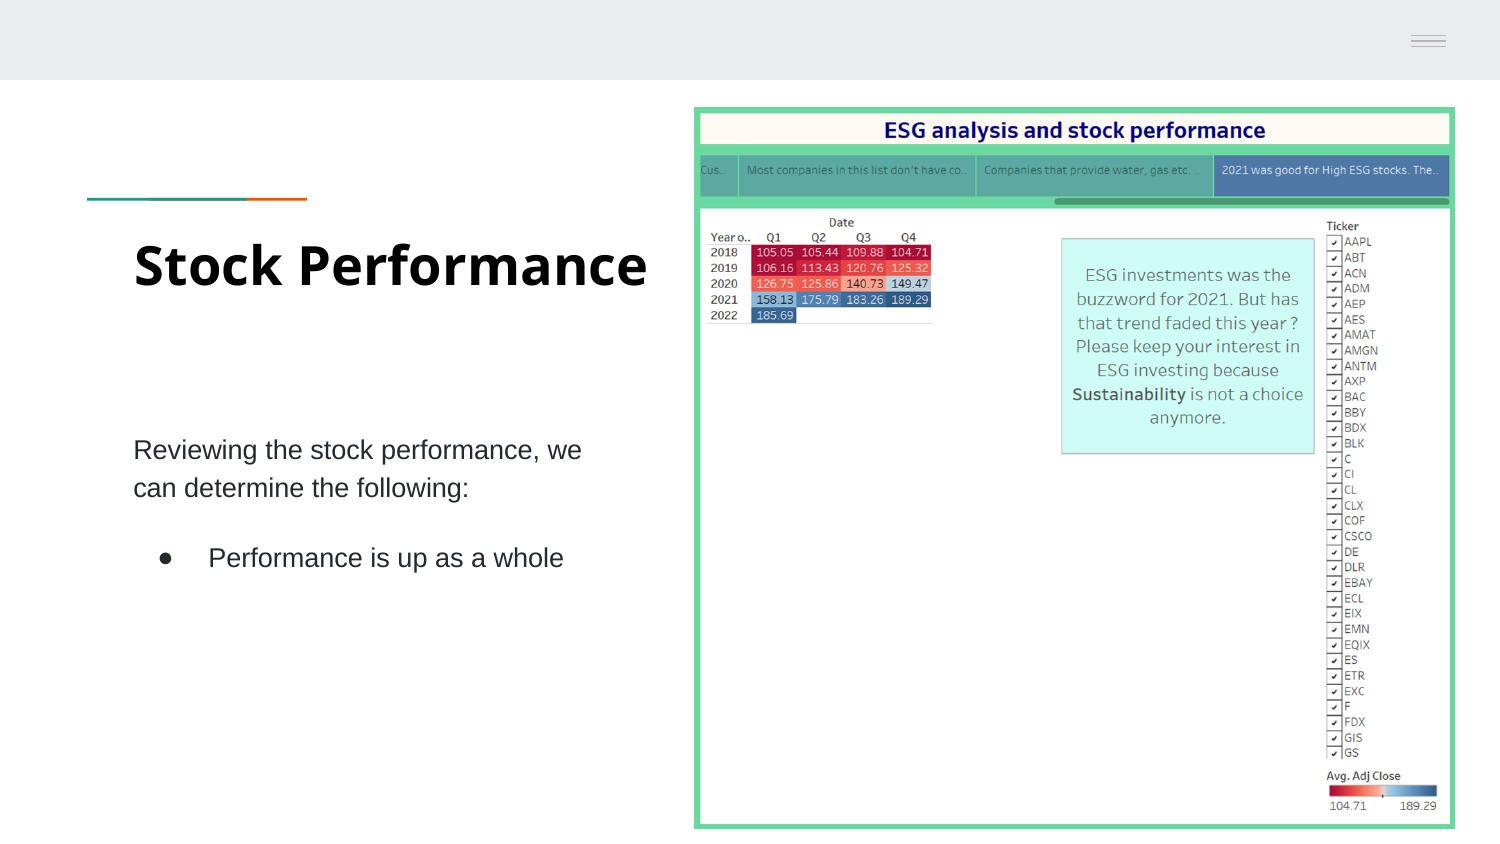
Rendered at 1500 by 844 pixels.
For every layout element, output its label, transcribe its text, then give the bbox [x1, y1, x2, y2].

list Reviewing the stock performance, we can determine the following: Performance is up as a whole [118, 412, 627, 787]
title Stock Performance [119, 216, 686, 386]
picture [694, 107, 1456, 830]
